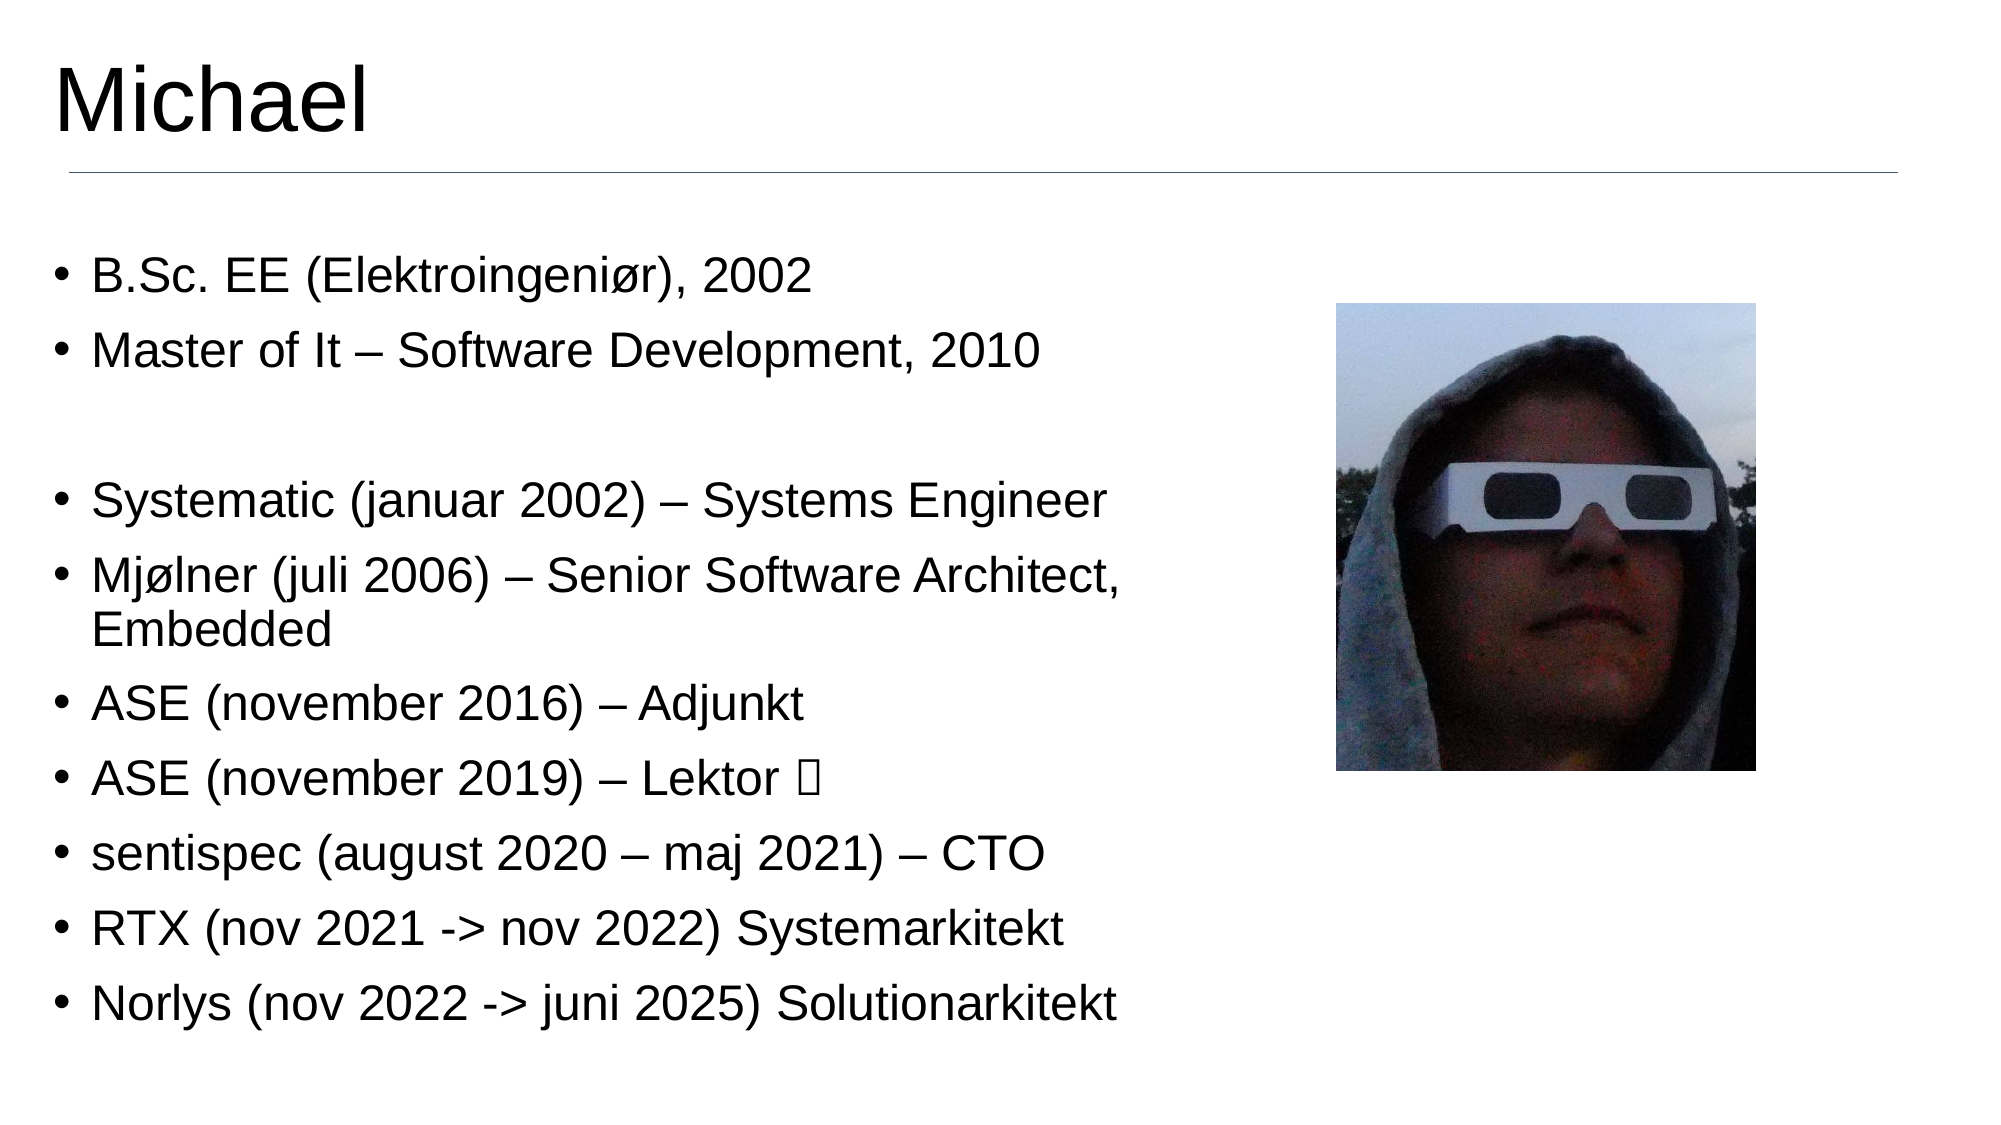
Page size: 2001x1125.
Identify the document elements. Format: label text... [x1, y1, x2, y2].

title Michael [39, 30, 1961, 173]
list B.Sc. EE (Elektroingeniør), 2002 Master of It – Software Development, 2010 Systematic (januar 2002) – Systems Engineer Mjølner (juli 2006) – Senior Software Architect, Embedded ASE (november 2016) – Adjunkt ASE (november 2019) – Lektor  sentispec (august 2020 – maj 2021) – CTO RTX (nov 2021 -> nov 2022) Systemarkitekt Norlys (nov 2022 -> juni 2025) Solutionarkitekt [39, 242, 1150, 879]
picture [1335, 303, 1756, 771]
